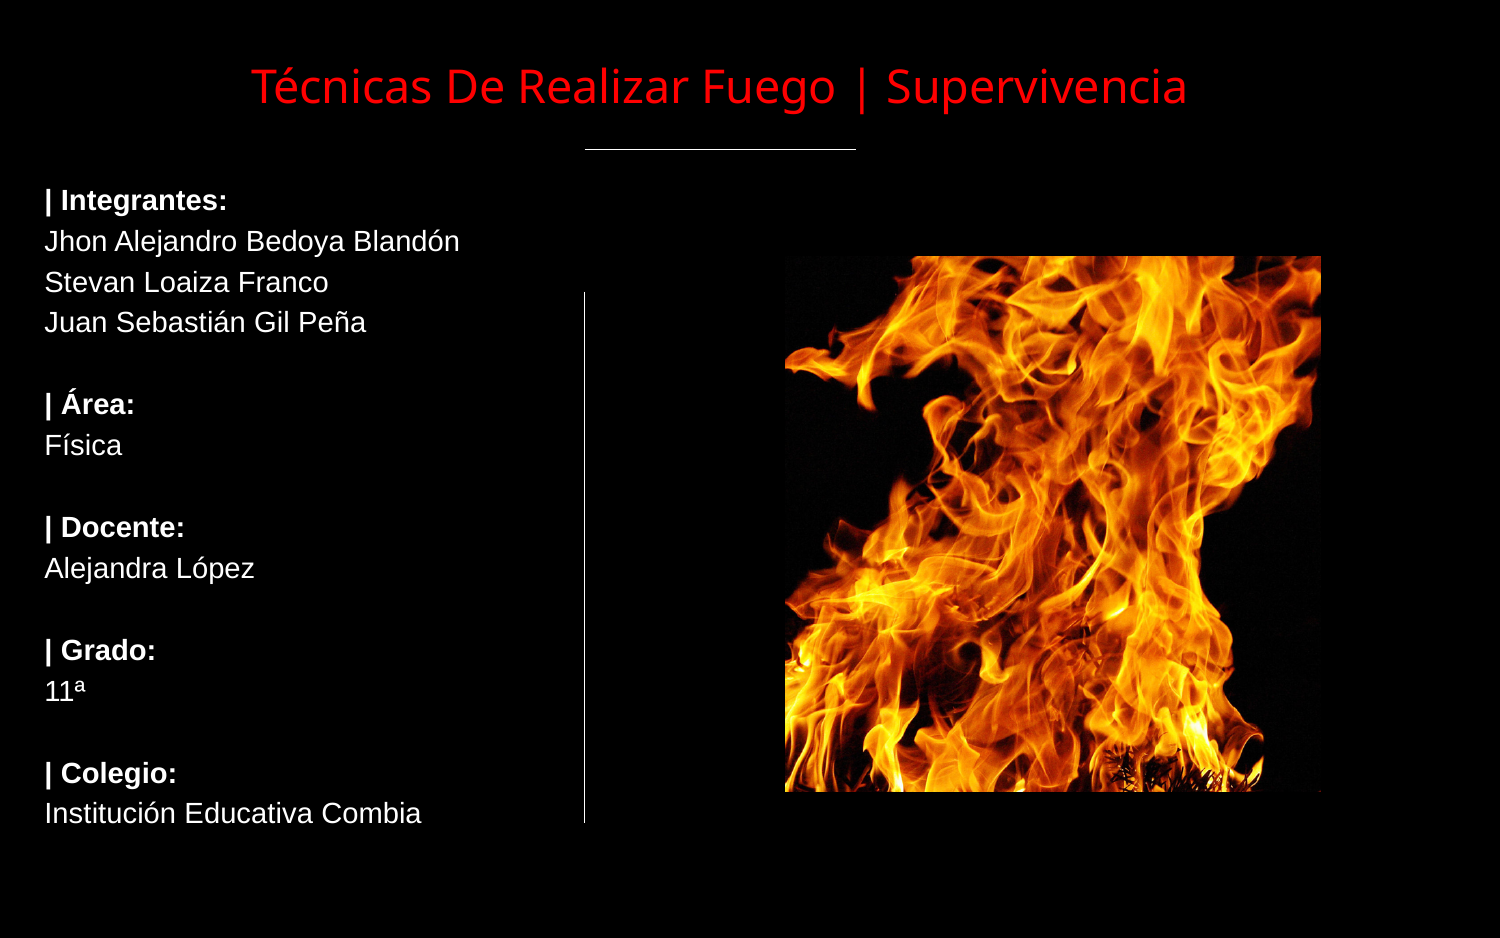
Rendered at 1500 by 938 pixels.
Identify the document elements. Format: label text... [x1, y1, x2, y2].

picture [785, 255, 1322, 793]
subtitle | Integrantes: Jhon Alejandro Bedoya Blandón Stevan Loaiza Franco Juan Sebastián Gil Peña | Área: Física | Docente: Alejandra López | Grado: 11ª | Colegio: Institución Educativa Combia [29, 173, 1471, 906]
title Técnicas De Realizar Fuego | Supervivencia [222, 31, 1219, 138]
